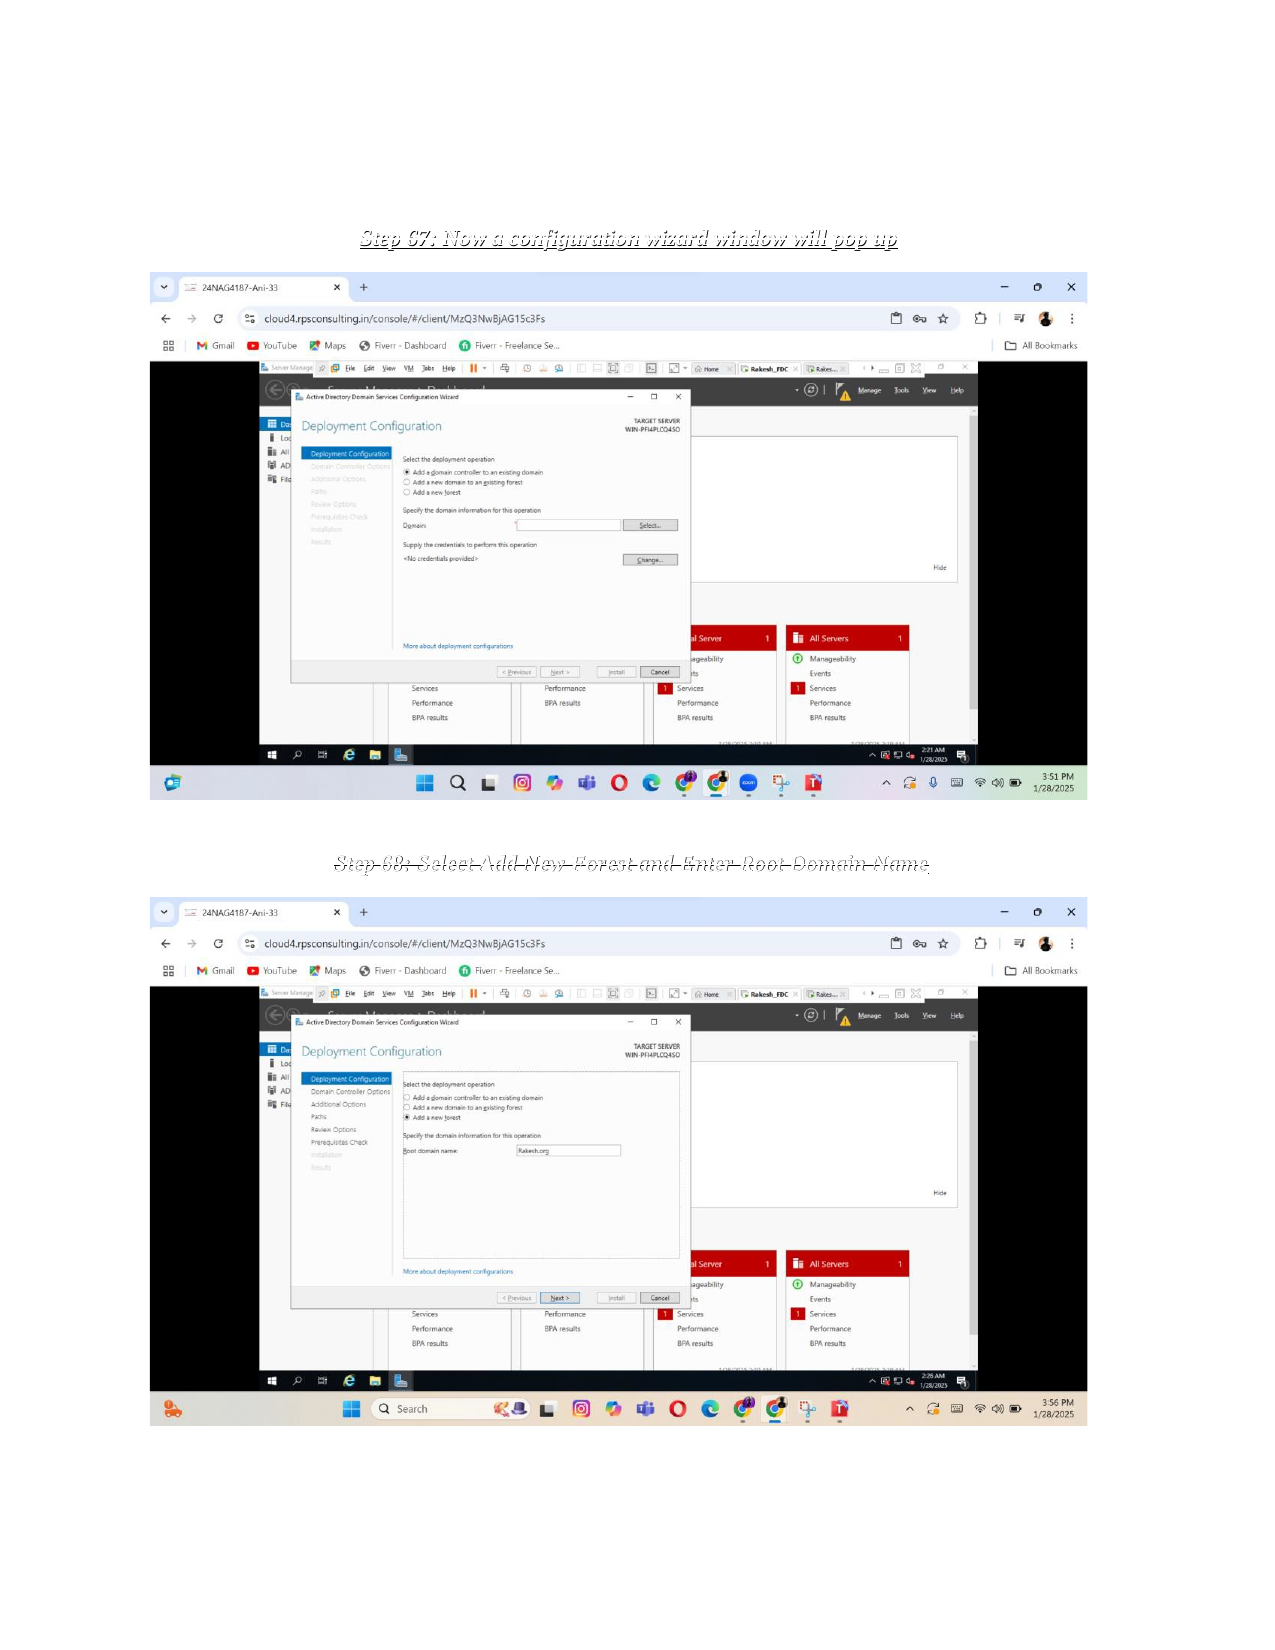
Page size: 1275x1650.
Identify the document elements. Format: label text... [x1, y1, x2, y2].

text_box Step 68: Select Add New Forest and Enter Root Domain Name [330, 848, 944, 876]
text_box Step 67: Now a configuration wizard window will pop up [357, 222, 918, 250]
text_box [150, 897, 1088, 1426]
text_box [150, 272, 1088, 800]
